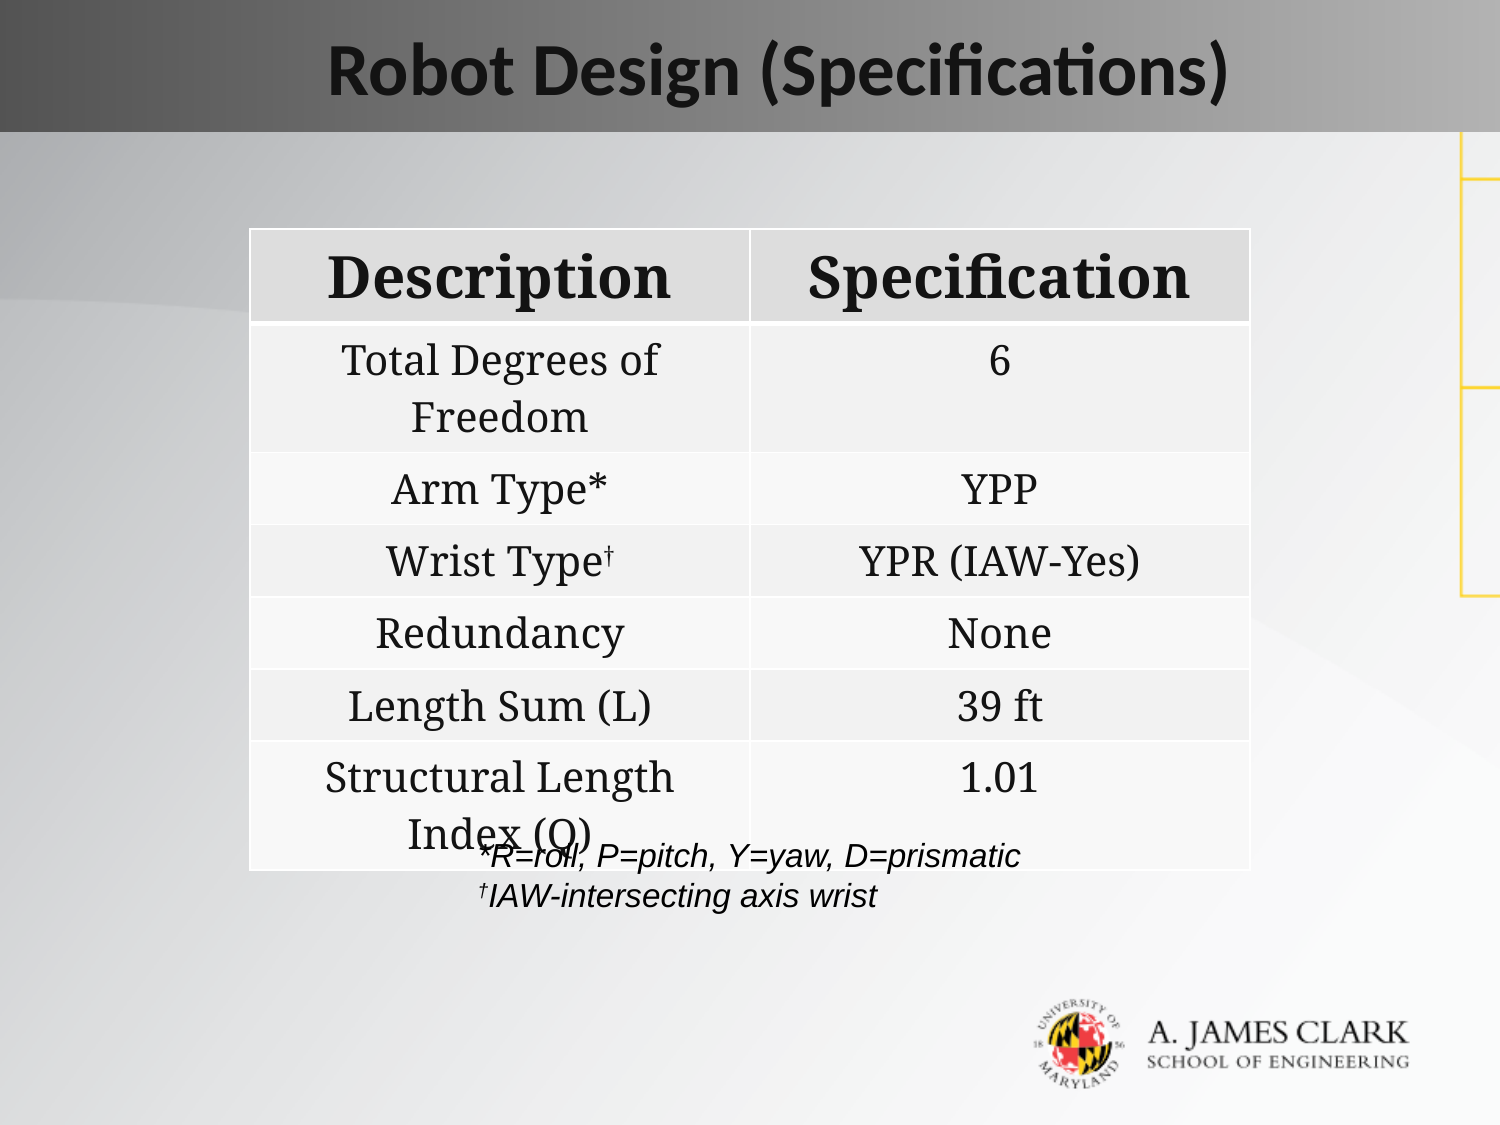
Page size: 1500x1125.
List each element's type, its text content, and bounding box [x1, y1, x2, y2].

table_cell Structural Length Index (Q) [251, 742, 749, 869]
table_header Description [251, 230, 749, 321]
text_box *R=roll, P=pitch, Y=yaw, D=prismatic †IAW-intersecting axis wrist [462, 827, 1038, 922]
table_cell YPP [751, 453, 1249, 524]
table_header Specification [751, 230, 1249, 321]
table_cell Arm Type* [251, 453, 749, 524]
table_cell None [751, 598, 1249, 668]
table_cell Wrist Type† [251, 525, 749, 596]
table_cell Total Degrees of Freedom [251, 326, 749, 452]
table_cell 1.01 [751, 742, 1249, 869]
table_cell 6 [751, 326, 1249, 452]
table_cell Redundancy [251, 598, 749, 668]
table_cell 39 ft [751, 670, 1249, 740]
table_cell YPR (IAW-Yes) [751, 525, 1249, 596]
text_box Robot Design (Specifications) [0, 0, 1500, 132]
table_cell Length Sum (L) [251, 670, 749, 740]
